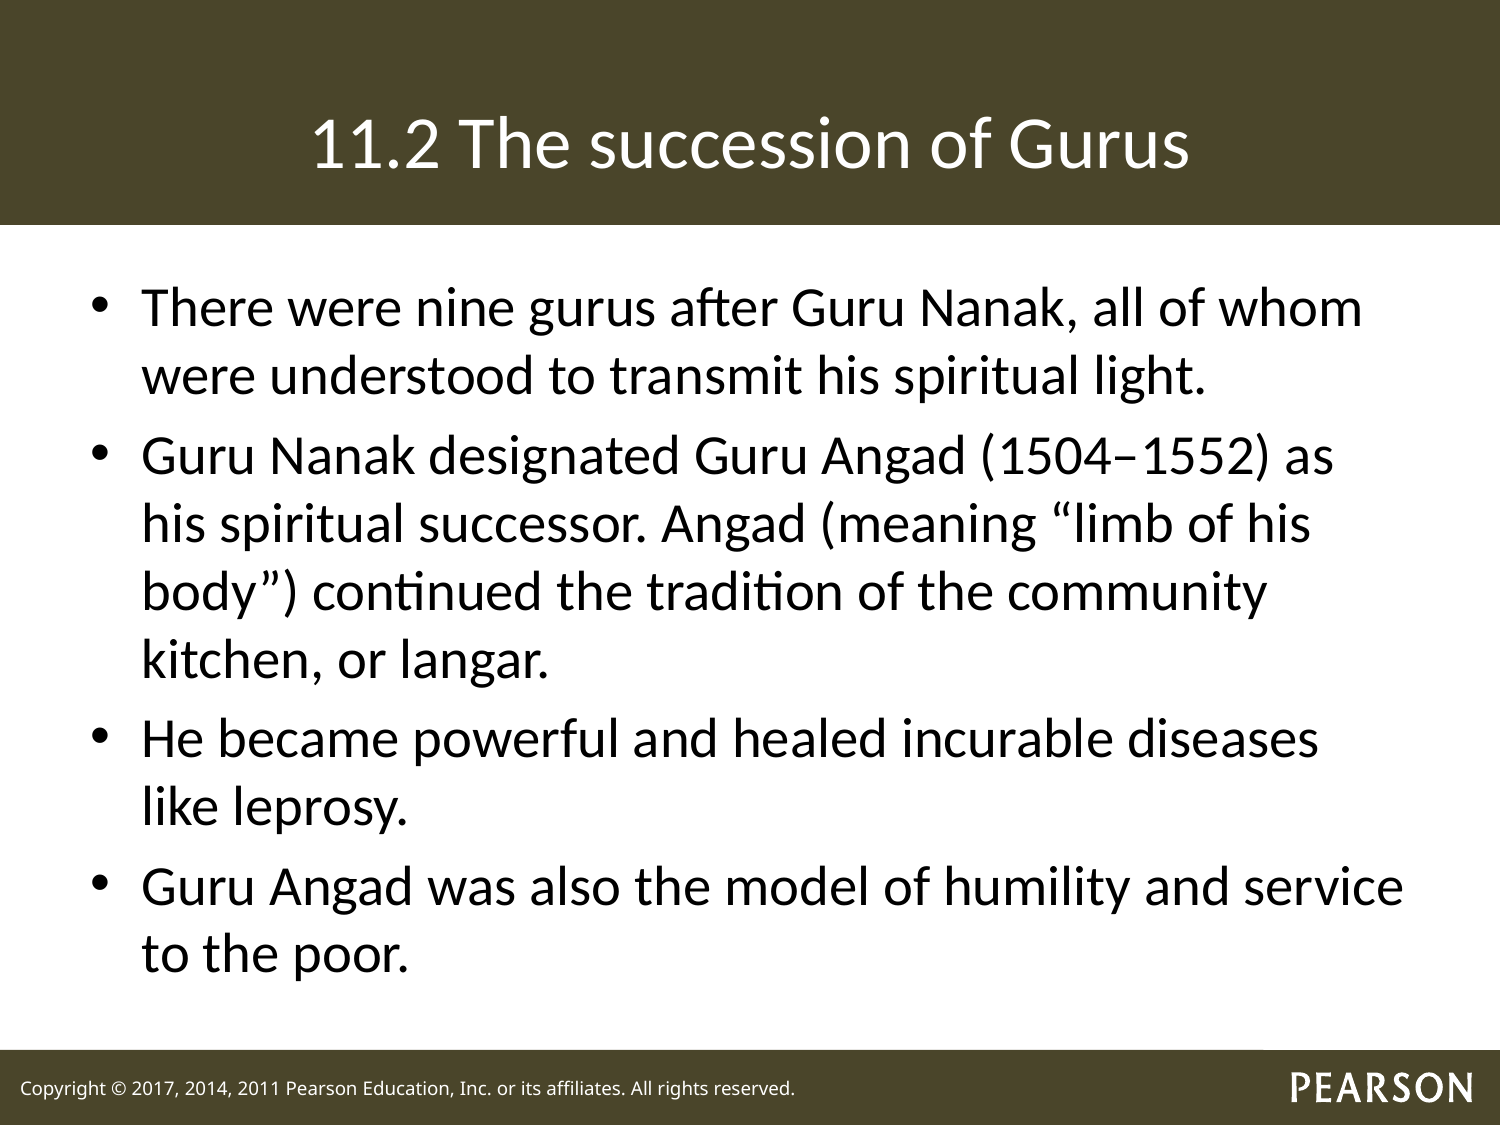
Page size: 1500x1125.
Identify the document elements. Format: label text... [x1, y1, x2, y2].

list There were nine gurus after Guru Nanak, all of whom were understood to transmit his spiritual light. Guru Nanak designated Guru Angad (1504–1552) as his spiritual successor. Angad (meaning “limb of his body”) continued the tradition of the community kitchen, or langar. He became powerful and healed incurable diseases like leprosy. Guru Angad was also the model of humility and service to the poor. [75, 262, 1425, 1005]
title 11.2 The succession of Gurus [75, 45, 1425, 233]
